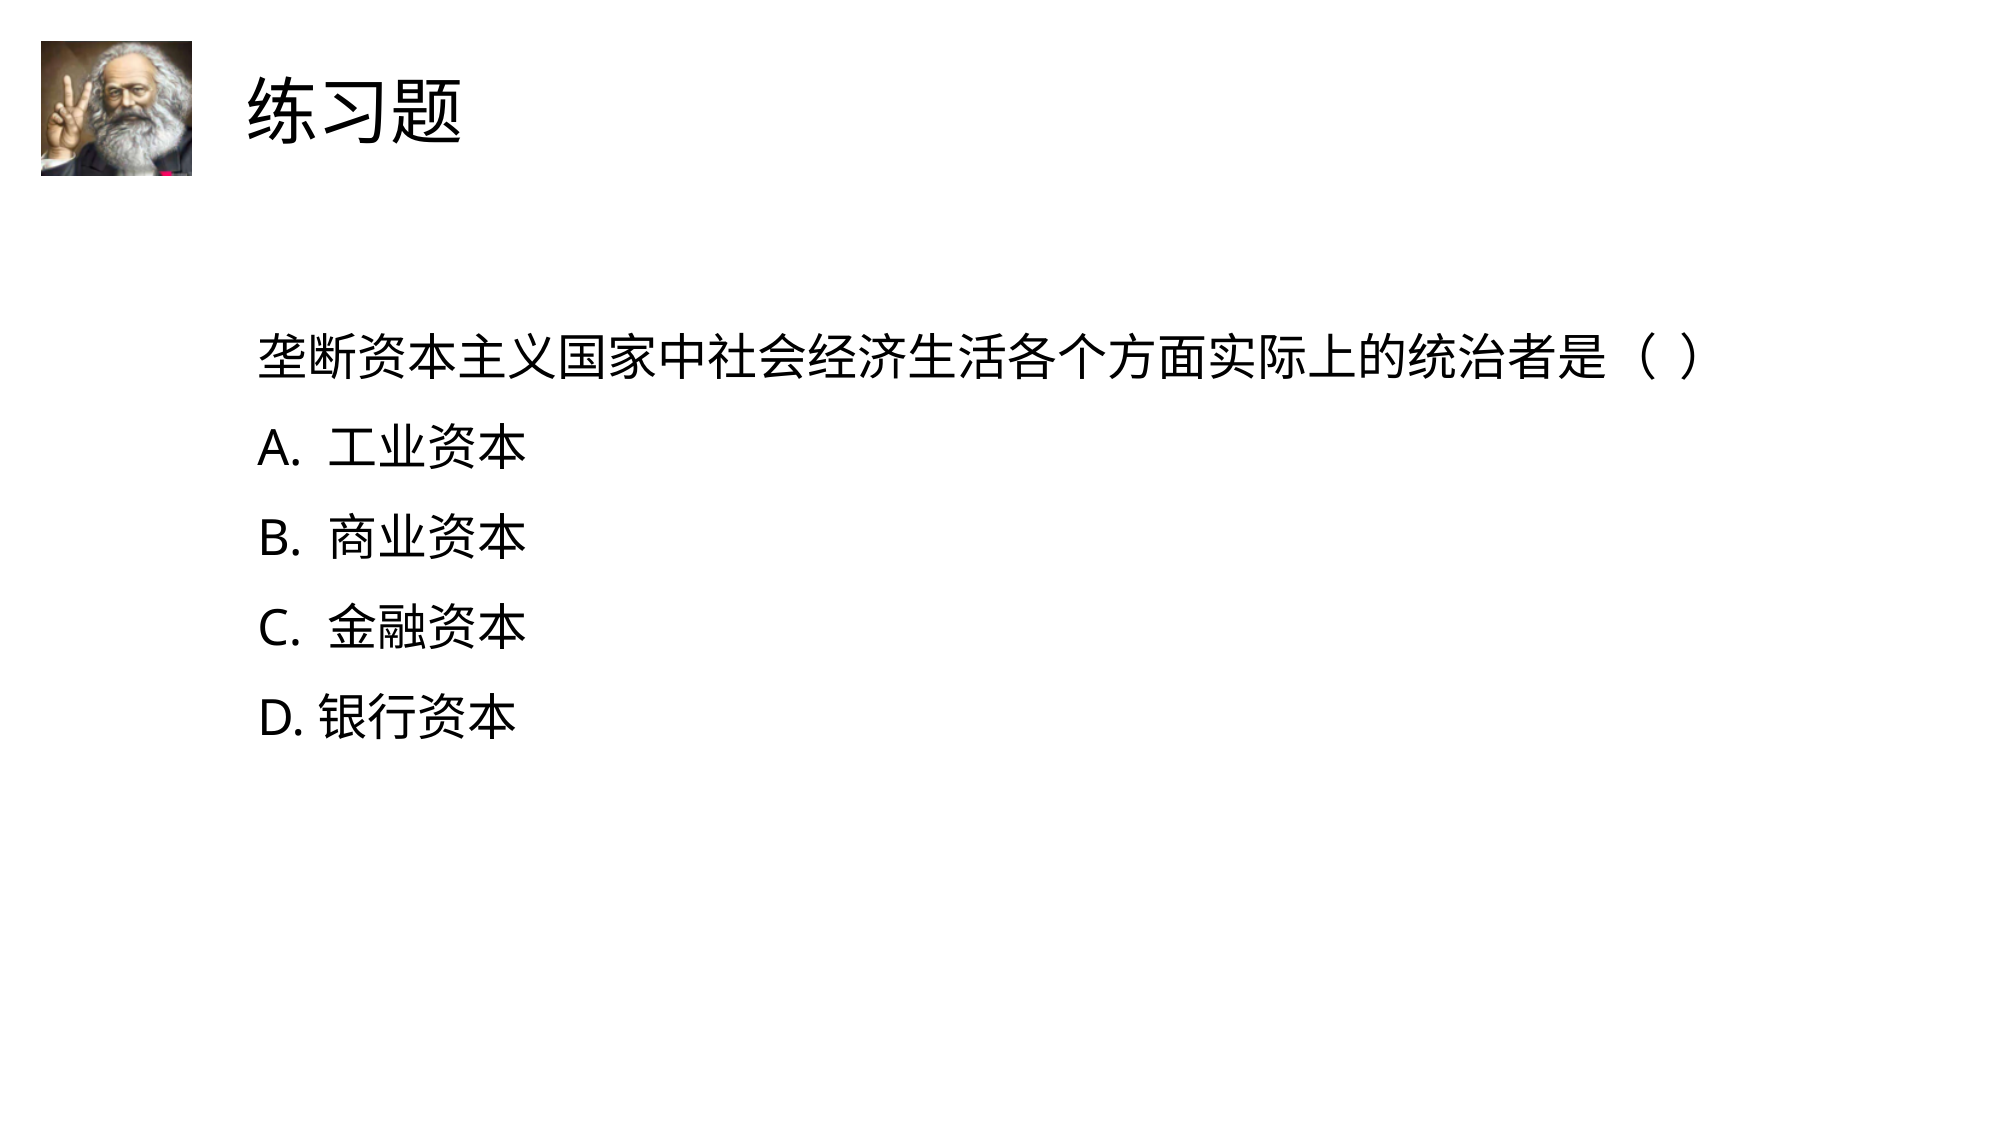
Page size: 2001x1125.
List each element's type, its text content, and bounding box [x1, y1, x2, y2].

picture [41, 41, 192, 176]
text_box 垄断资本主义国家中社会经济生活各个方面实际上的统治者是（ ） A. 工业资本 B. 商业资本 C. 金融资本 D.银行资本 [242, 287, 1897, 753]
